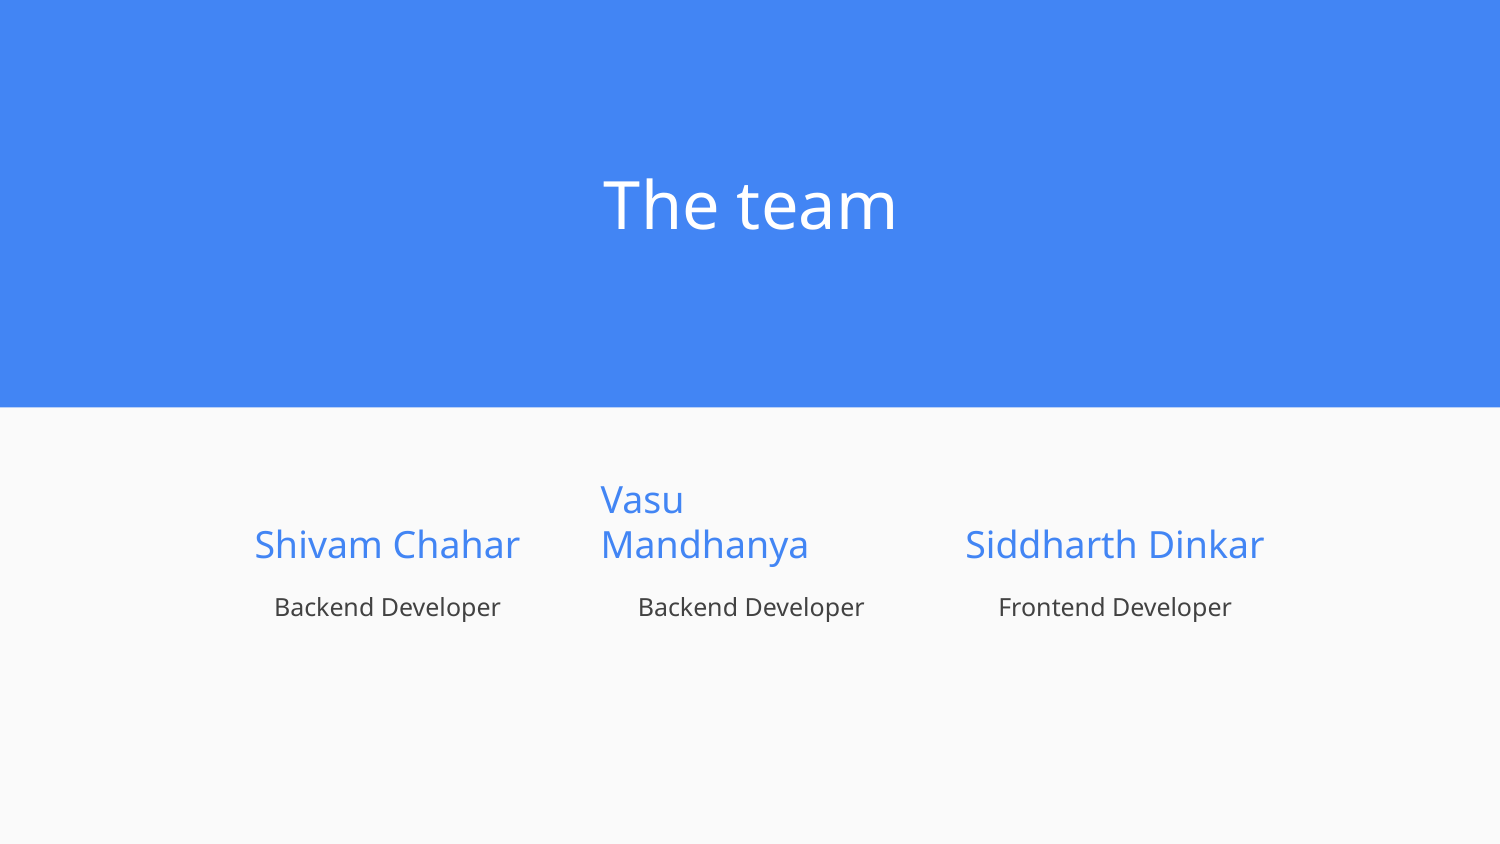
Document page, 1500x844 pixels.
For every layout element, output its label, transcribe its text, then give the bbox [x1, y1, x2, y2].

list Frontend Developer [949, 571, 1282, 762]
title Vasu Mandhanya [585, 485, 918, 571]
title The team [52, 147, 1451, 314]
title Shivam Chahar [221, 485, 554, 571]
title Siddharth Dinkar [949, 485, 1282, 571]
list Backend Developer [221, 571, 554, 762]
text_box [0, 0, 1500, 408]
list Backend Developer [585, 571, 918, 762]
